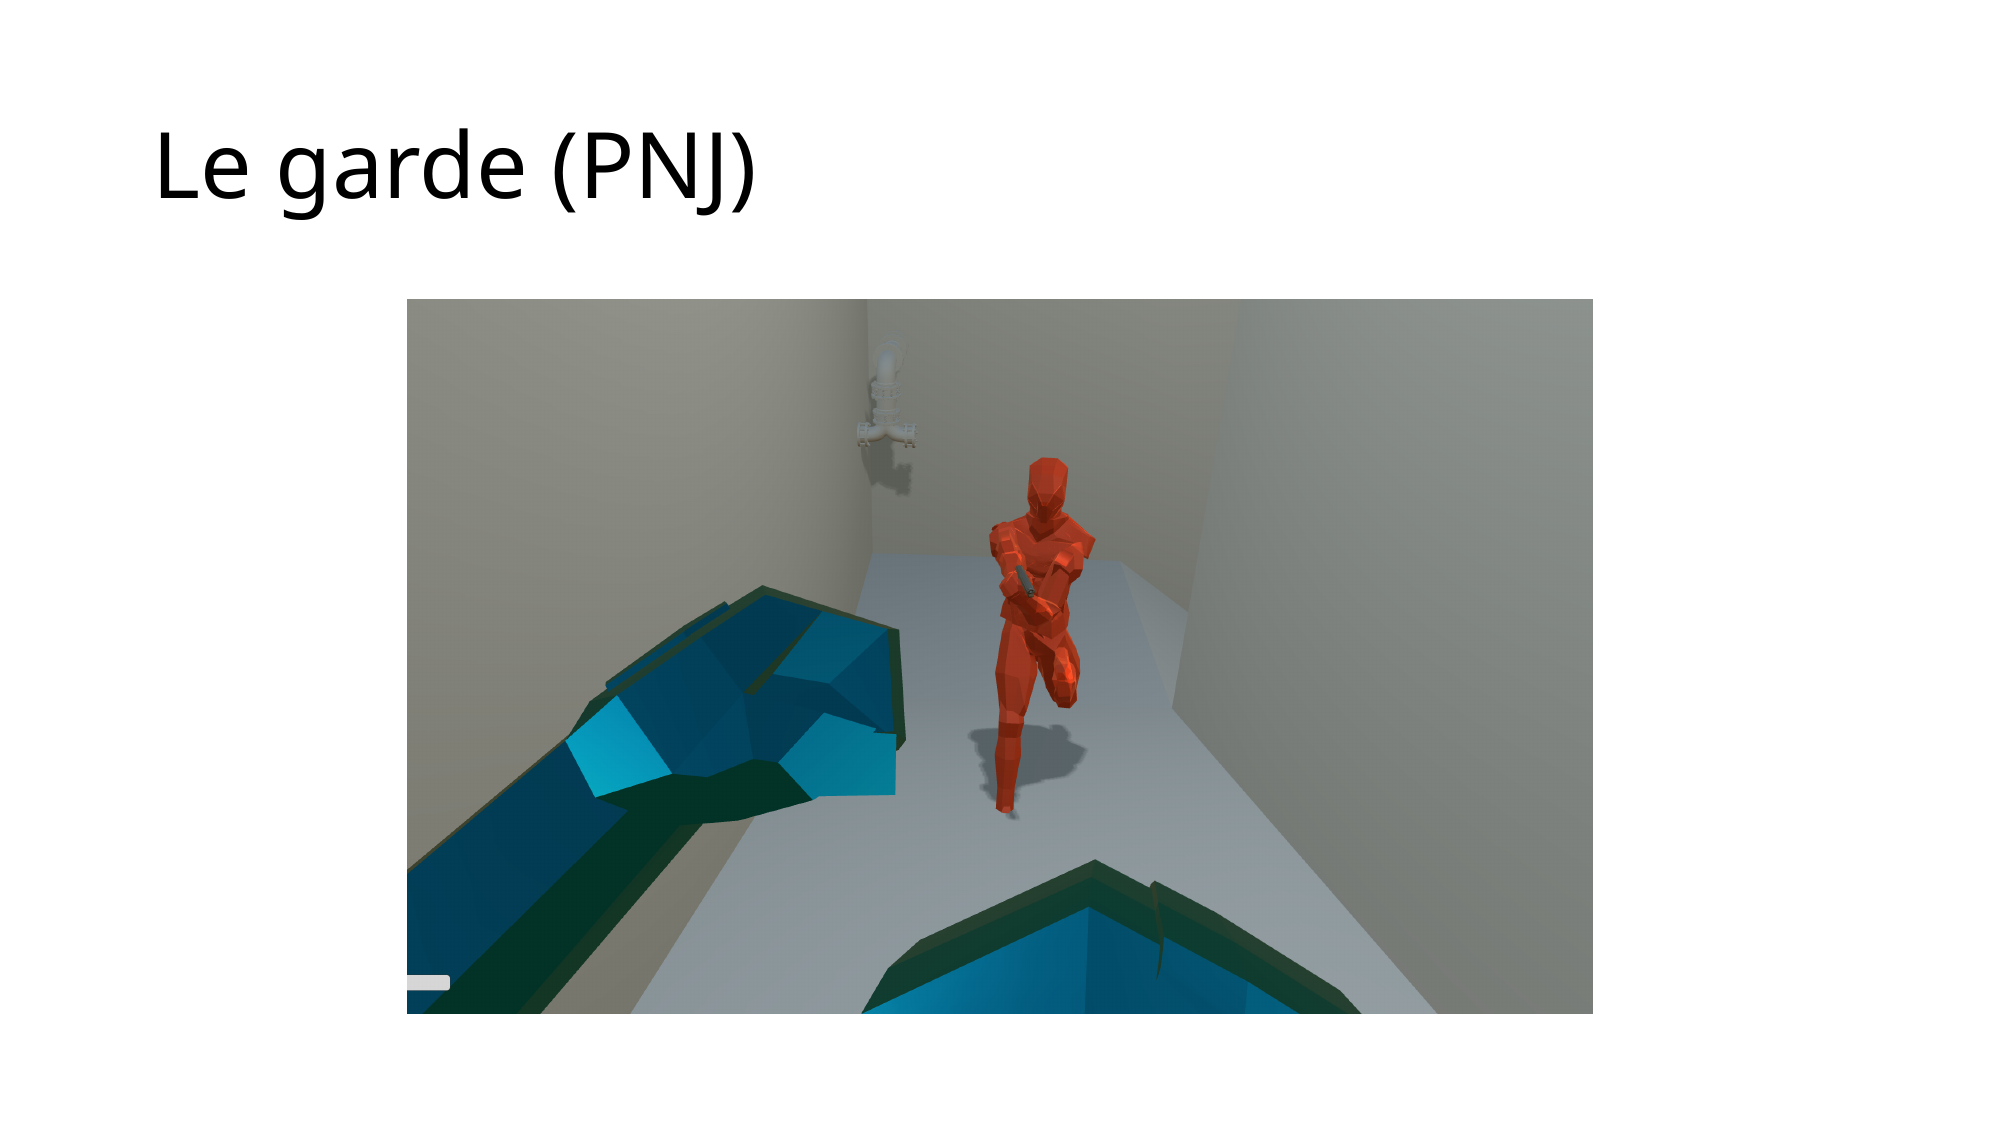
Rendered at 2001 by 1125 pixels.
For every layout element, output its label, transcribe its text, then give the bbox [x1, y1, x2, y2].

title Le garde (PNJ) [137, 59, 1863, 278]
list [407, 299, 1593, 1014]
